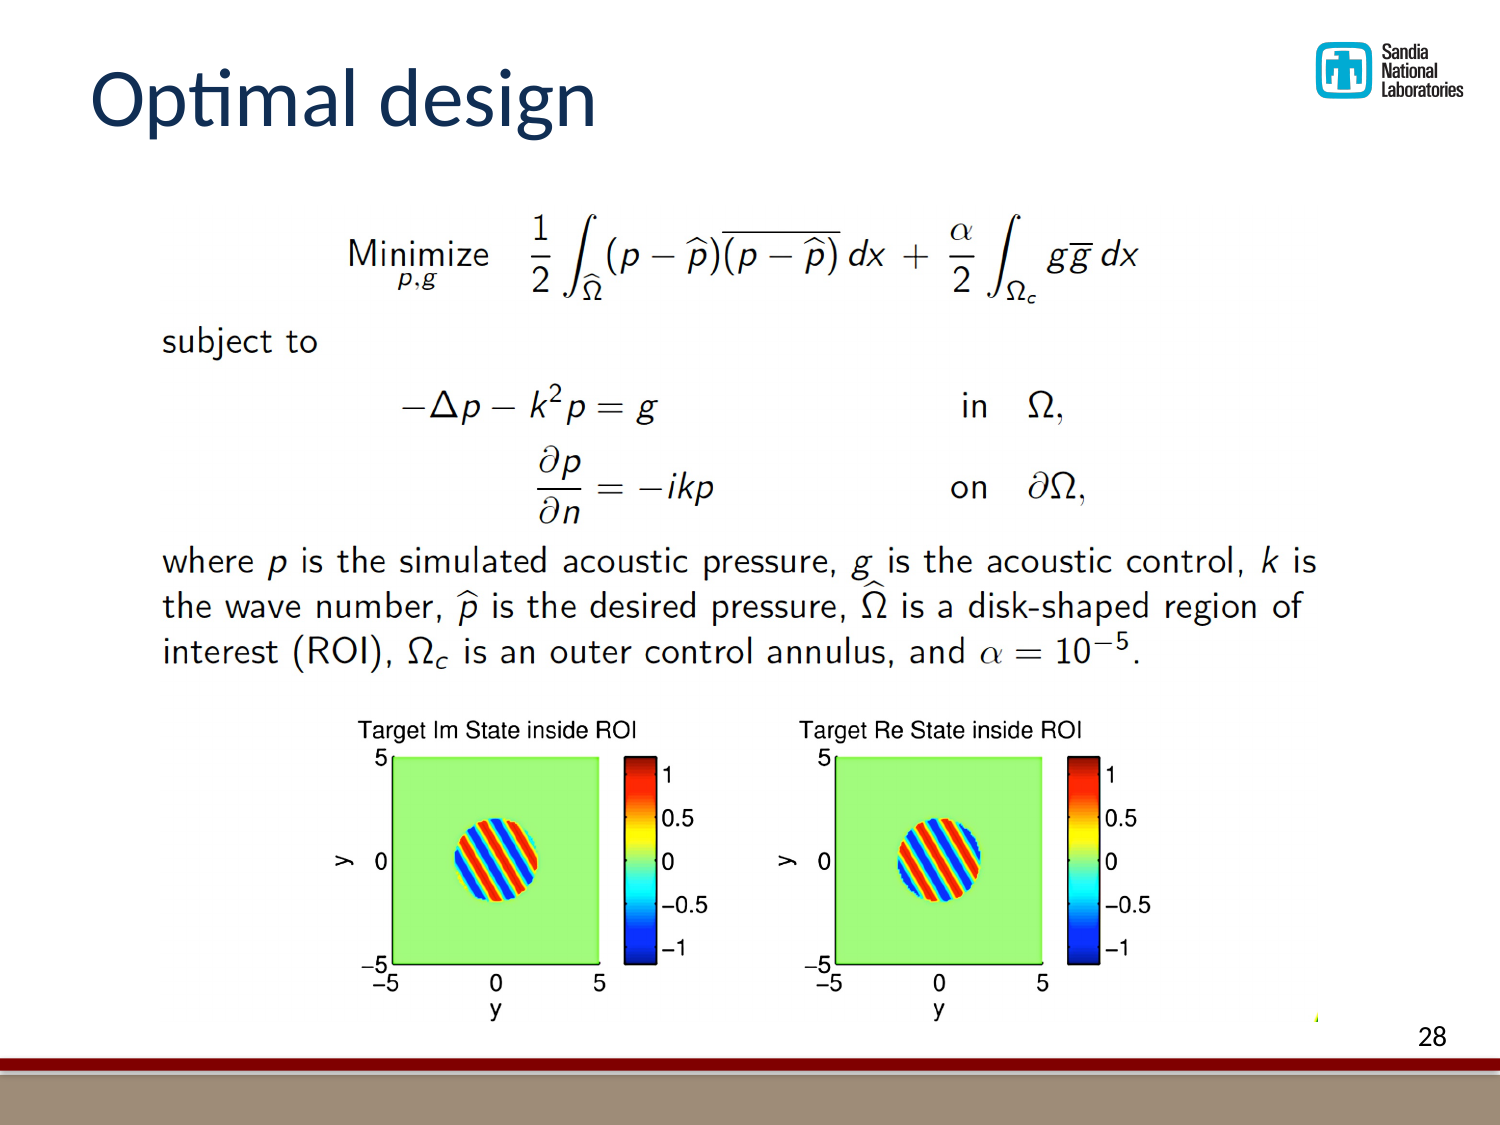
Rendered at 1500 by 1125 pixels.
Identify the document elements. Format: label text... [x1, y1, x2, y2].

picture [1426, 37, 1467, 105]
slide_number 28 [1362, 1009, 1463, 1072]
picture [159, 205, 1318, 1022]
title Optimal design [74, 11, 1426, 175]
